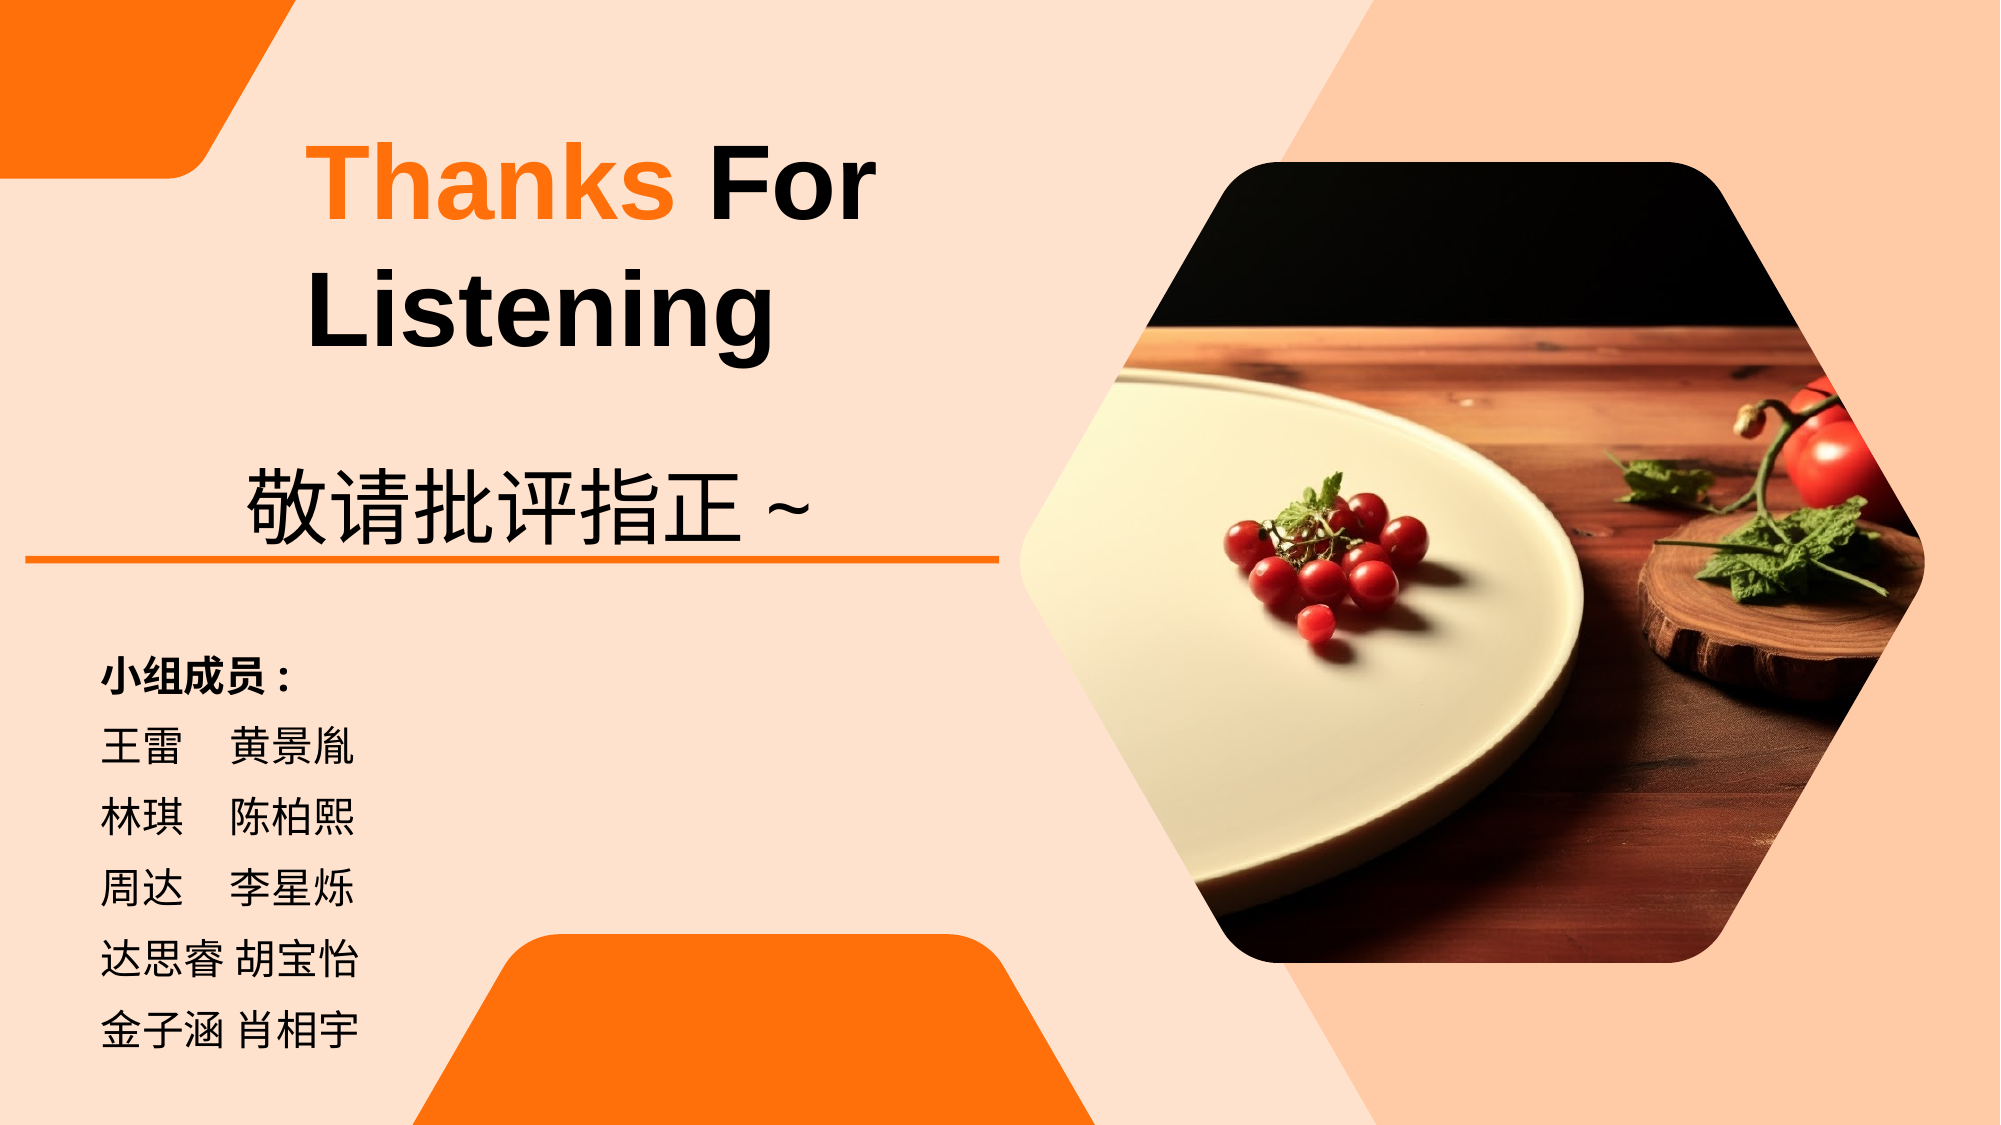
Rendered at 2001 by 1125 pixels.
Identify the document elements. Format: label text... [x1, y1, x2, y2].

picture [1020, 162, 1925, 963]
title Thanks For Listening [290, 103, 1027, 376]
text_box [25, 447, 1150, 564]
list 小组成员: 王雷 黄景胤 林琪 陈柏熙 周达 李星烁 达思睿 胡宝怡 金子涵 肖相宇 [85, 641, 466, 1049]
